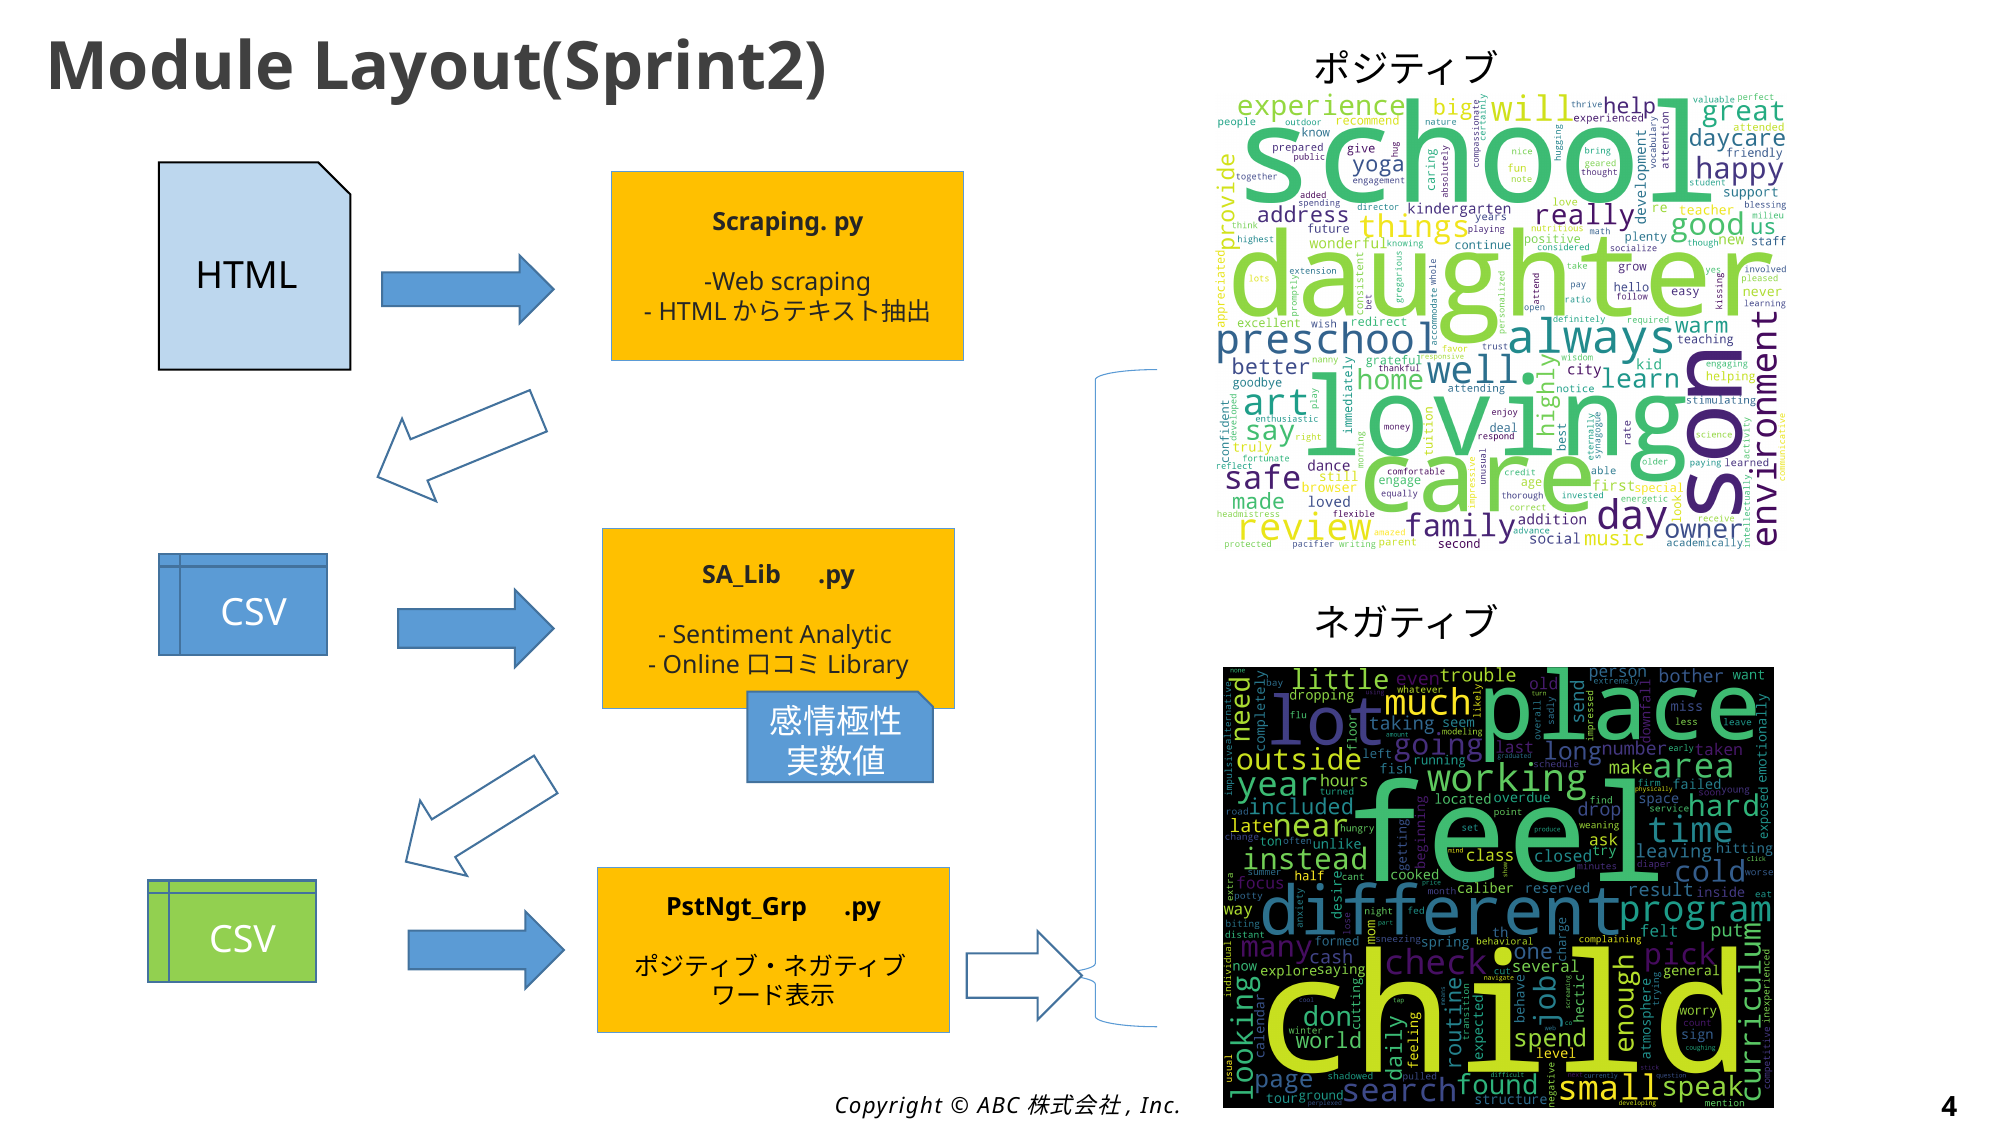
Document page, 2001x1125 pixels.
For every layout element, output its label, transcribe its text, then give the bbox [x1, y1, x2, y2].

text_box [1078, 369, 1158, 1028]
text_box 感情極性実数値 [746, 690, 934, 784]
text_box PstNgt_Grp .py ポジティブ・ネガティブ ワード表示 [597, 867, 950, 1033]
text_box [407, 908, 566, 992]
picture [1215, 93, 1787, 551]
text_box [965, 928, 1084, 1023]
title Module Layout(Sprint2) [29, 22, 1874, 113]
text_box CSV [147, 879, 317, 983]
text_box [397, 587, 556, 670]
picture [1223, 667, 1774, 1108]
text_box [404, 754, 559, 878]
text_box Scraping. py -Web scraping - HTMLからテキスト抽出 [611, 171, 964, 361]
text_box CSV [158, 553, 328, 656]
text_box [381, 252, 556, 326]
text_box ポジティブ [1298, 37, 1703, 93]
text_box ネガティブ [1298, 591, 1703, 652]
text_box [376, 388, 549, 504]
text_box SA_Lib .py - Sentiment Analytic - Online口コミLibrary [602, 528, 955, 709]
text_box HTML [157, 161, 352, 371]
